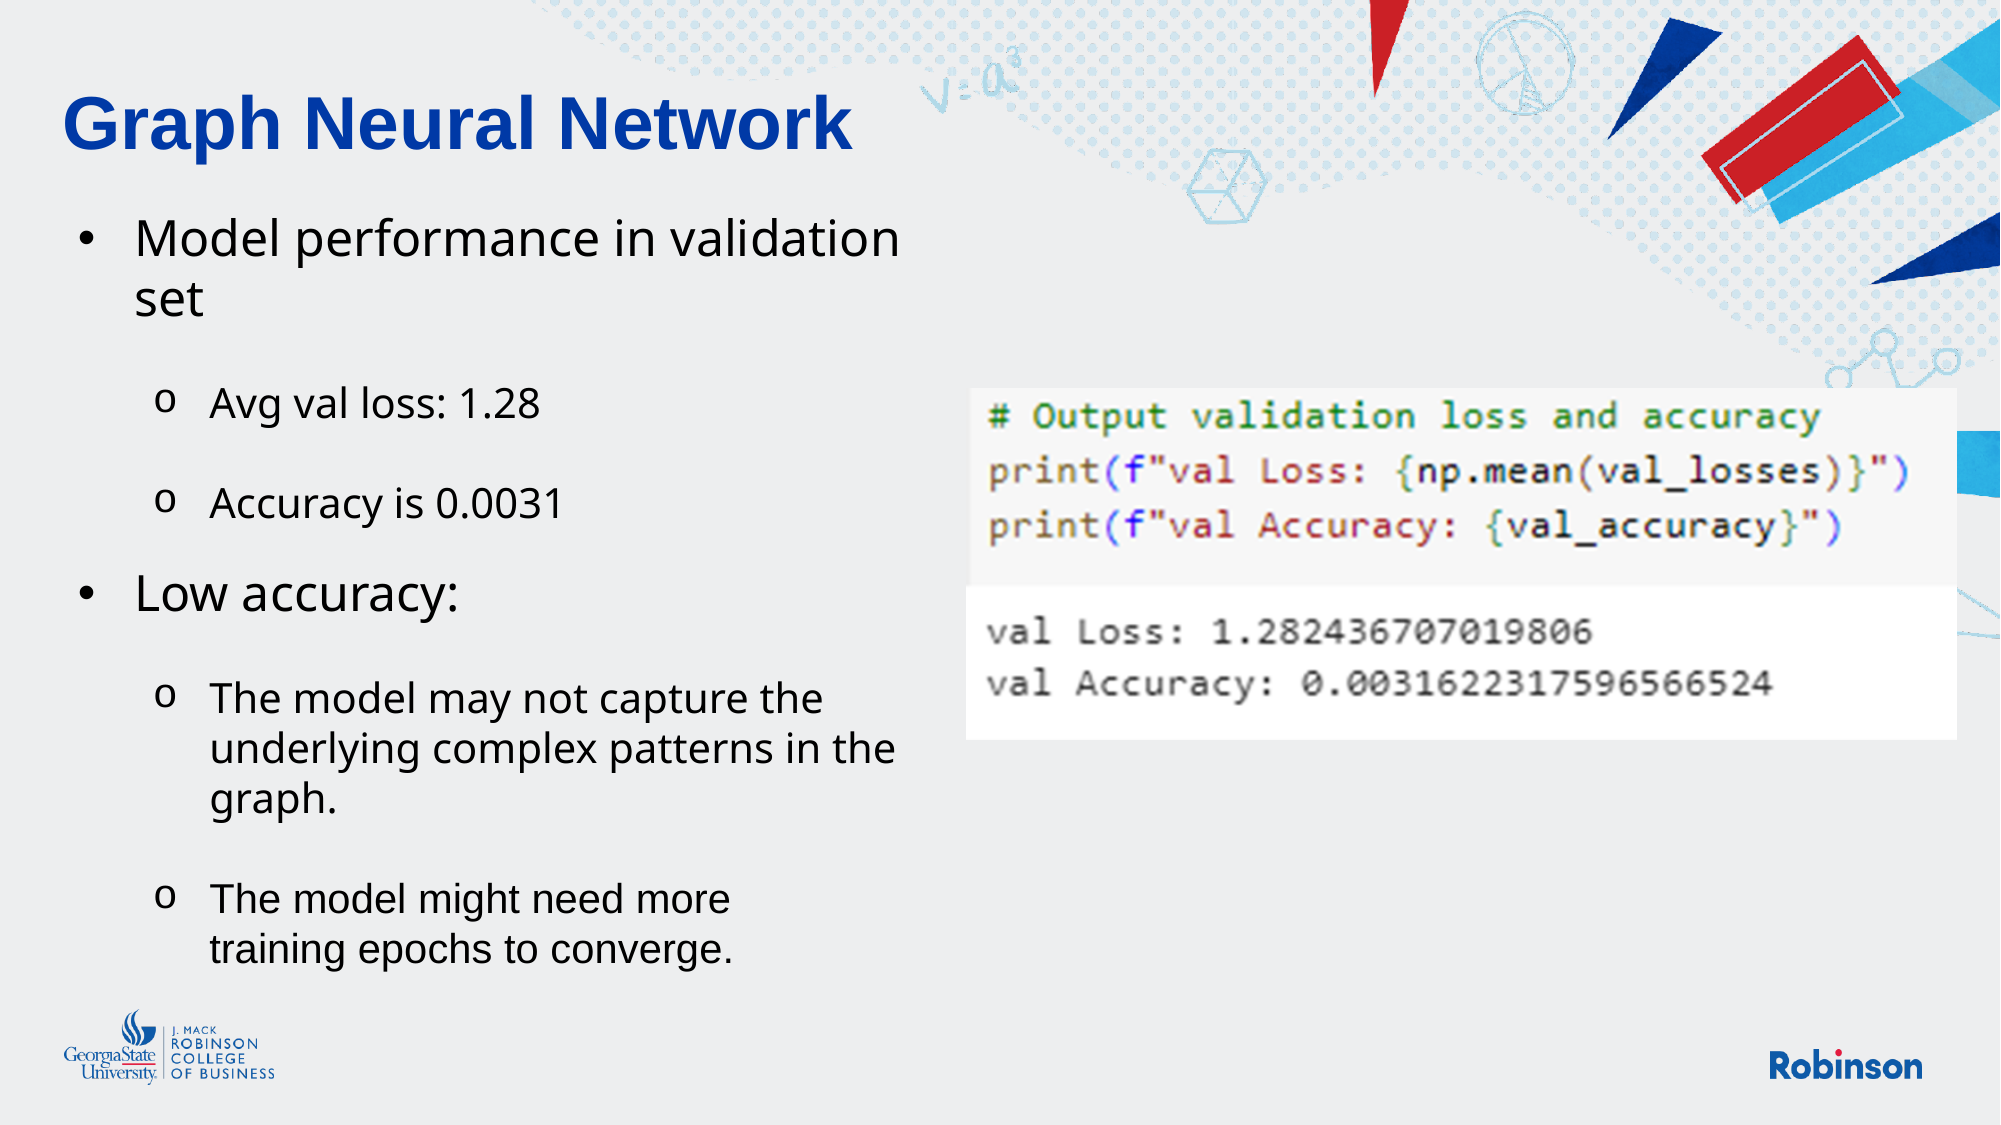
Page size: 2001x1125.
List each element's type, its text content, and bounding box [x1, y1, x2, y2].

title Graph Neural Network [62, 84, 1938, 167]
picture [0, 0, 2000, 1125]
text_box Model performance in validation set Avg val loss: 1.28 Accuracy is 0.0031 Low accuracy: The model may not capture the underlying complex patterns in the graph. The model might need more training epochs to converge. [63, 199, 967, 1030]
